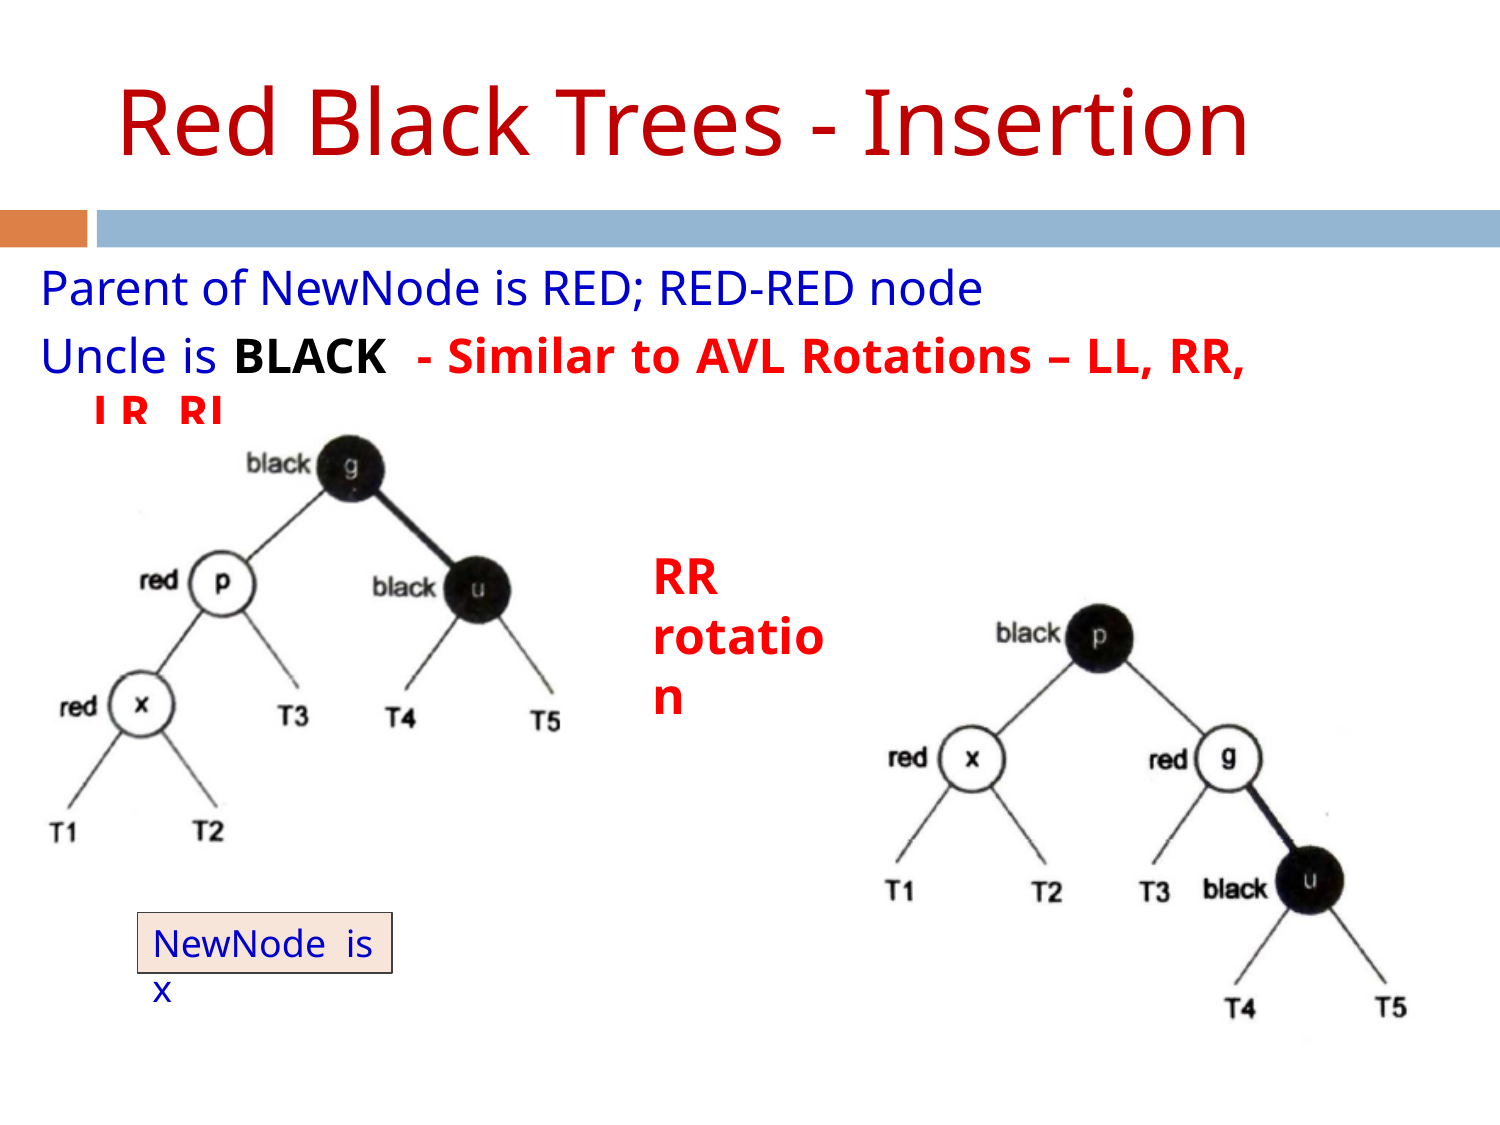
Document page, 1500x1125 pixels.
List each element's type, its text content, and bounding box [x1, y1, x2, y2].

picture [862, 587, 1429, 1051]
list Parent of NewNode is RED; RED-RED node Uncle is BLACK - Similar to AVL Rotations – LL, RR, LR, RL [24, 249, 1263, 413]
picture [37, 424, 604, 860]
title Red Black Trees - Insertion [100, 37, 1438, 200]
text_box RR rotation [637, 537, 850, 674]
text_box NewNode is x [137, 912, 392, 973]
